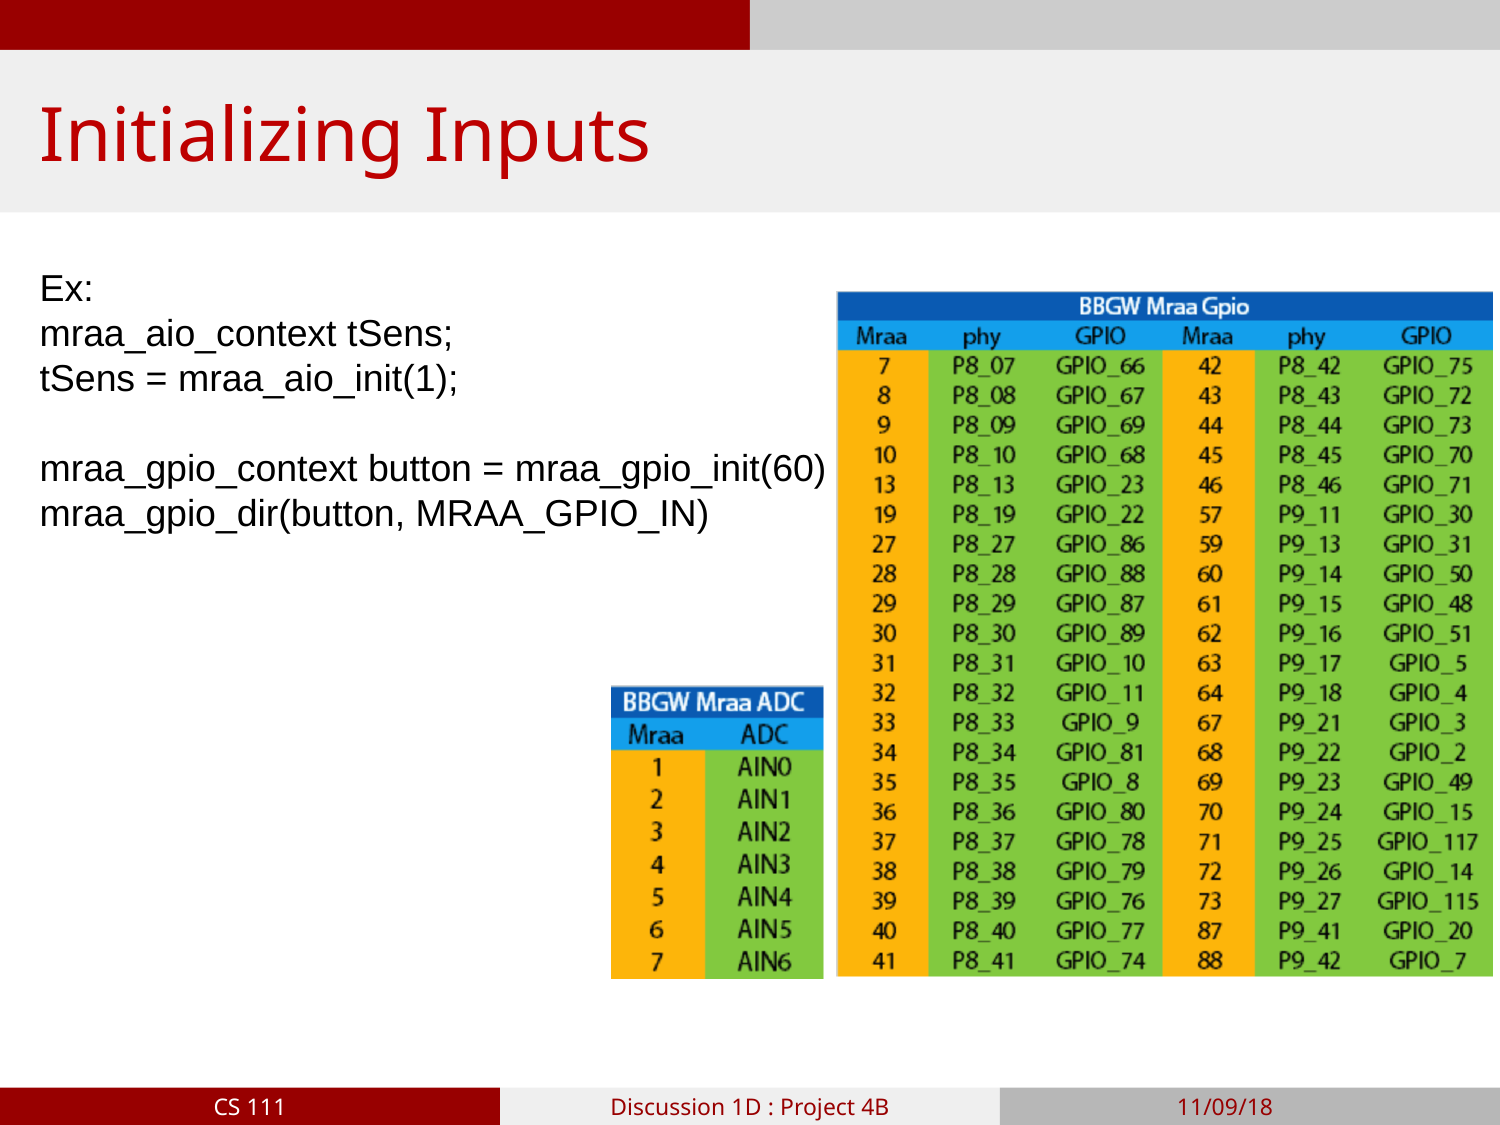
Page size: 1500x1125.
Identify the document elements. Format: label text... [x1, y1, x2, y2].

text_box Ex: mraa_aio_context tSens; tSens = mraa_aio_init(1); mraa_gpio_context button = mraa_gpio_init(60); mraa_gpio_dir(button, MRAA_GPIO_IN) [24, 256, 884, 677]
title Initializing Inputs [24, 50, 1475, 213]
picture [610, 276, 1500, 986]
